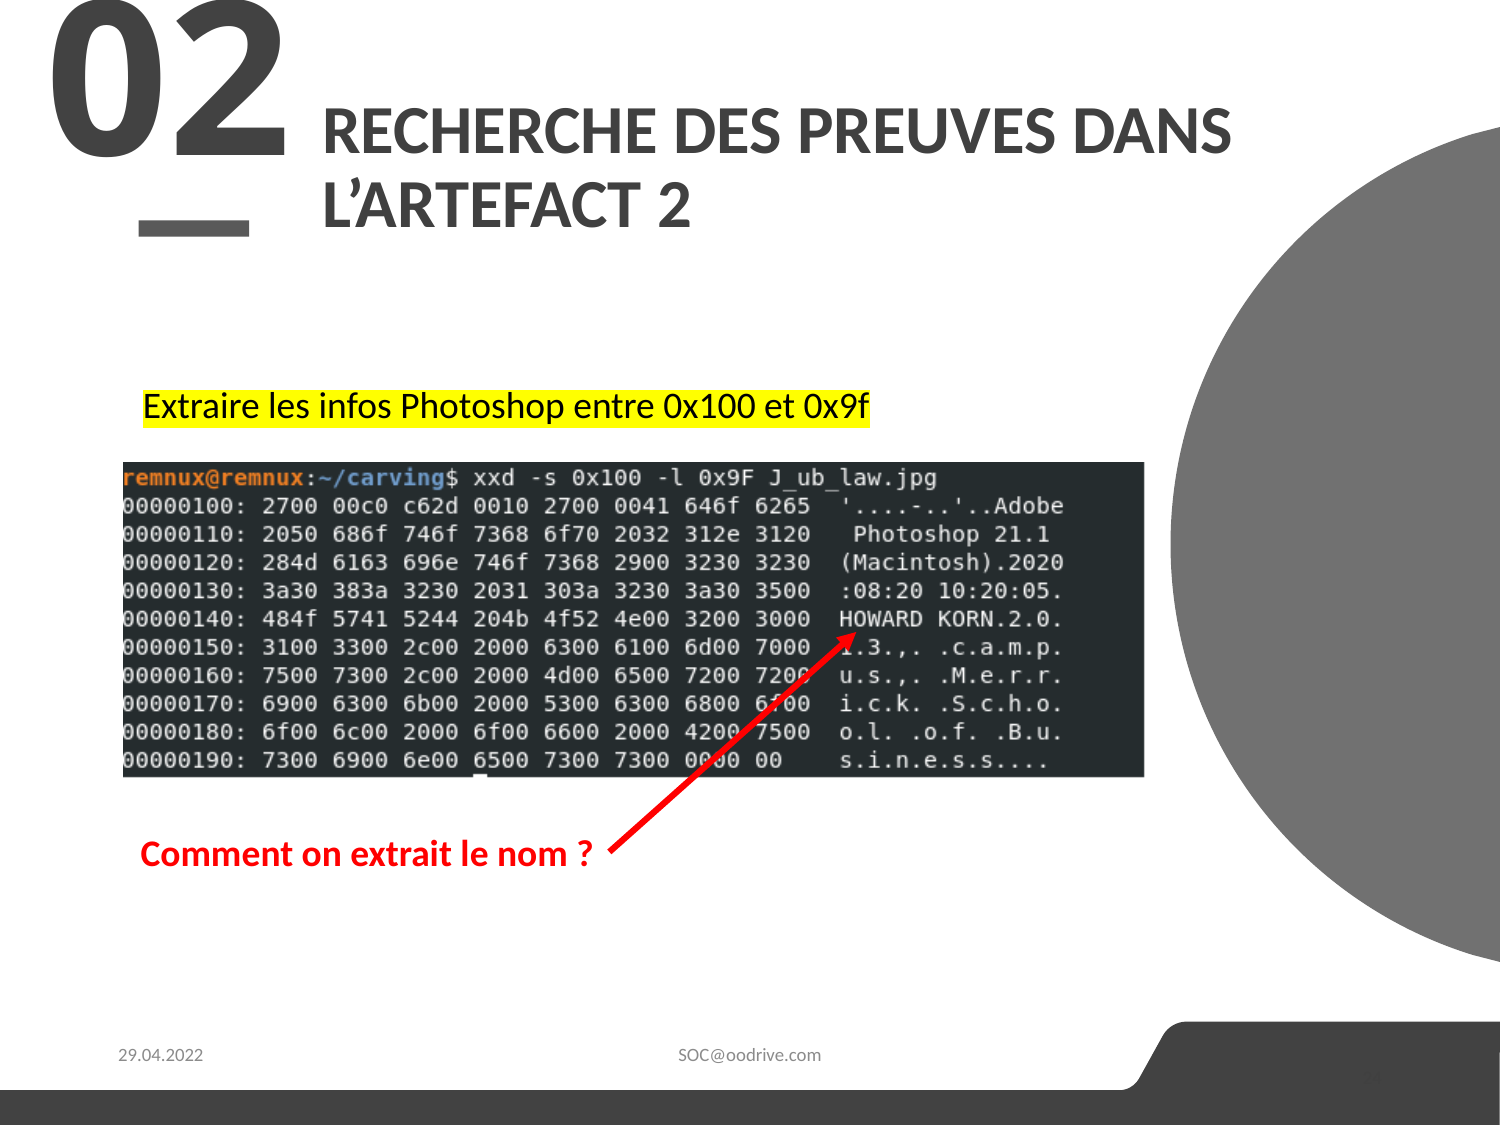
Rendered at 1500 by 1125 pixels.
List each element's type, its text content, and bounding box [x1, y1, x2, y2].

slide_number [103, 1023, 441, 1084]
slide_number 24 [1059, 1047, 1397, 1108]
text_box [611, 632, 857, 853]
footer SOC@oodrive.com [496, 1023, 1004, 1084]
title Recherche des preuves dans l’artefact 2 [307, 59, 1329, 278]
text_box Comment on extrait le nom ? [125, 822, 610, 882]
list 02 [0, 0, 307, 213]
text_box [1169, 125, 1500, 964]
text_box Extraire les infos Photoshop entre 0x100 et 0x9f [128, 373, 886, 434]
picture [123, 462, 1146, 779]
